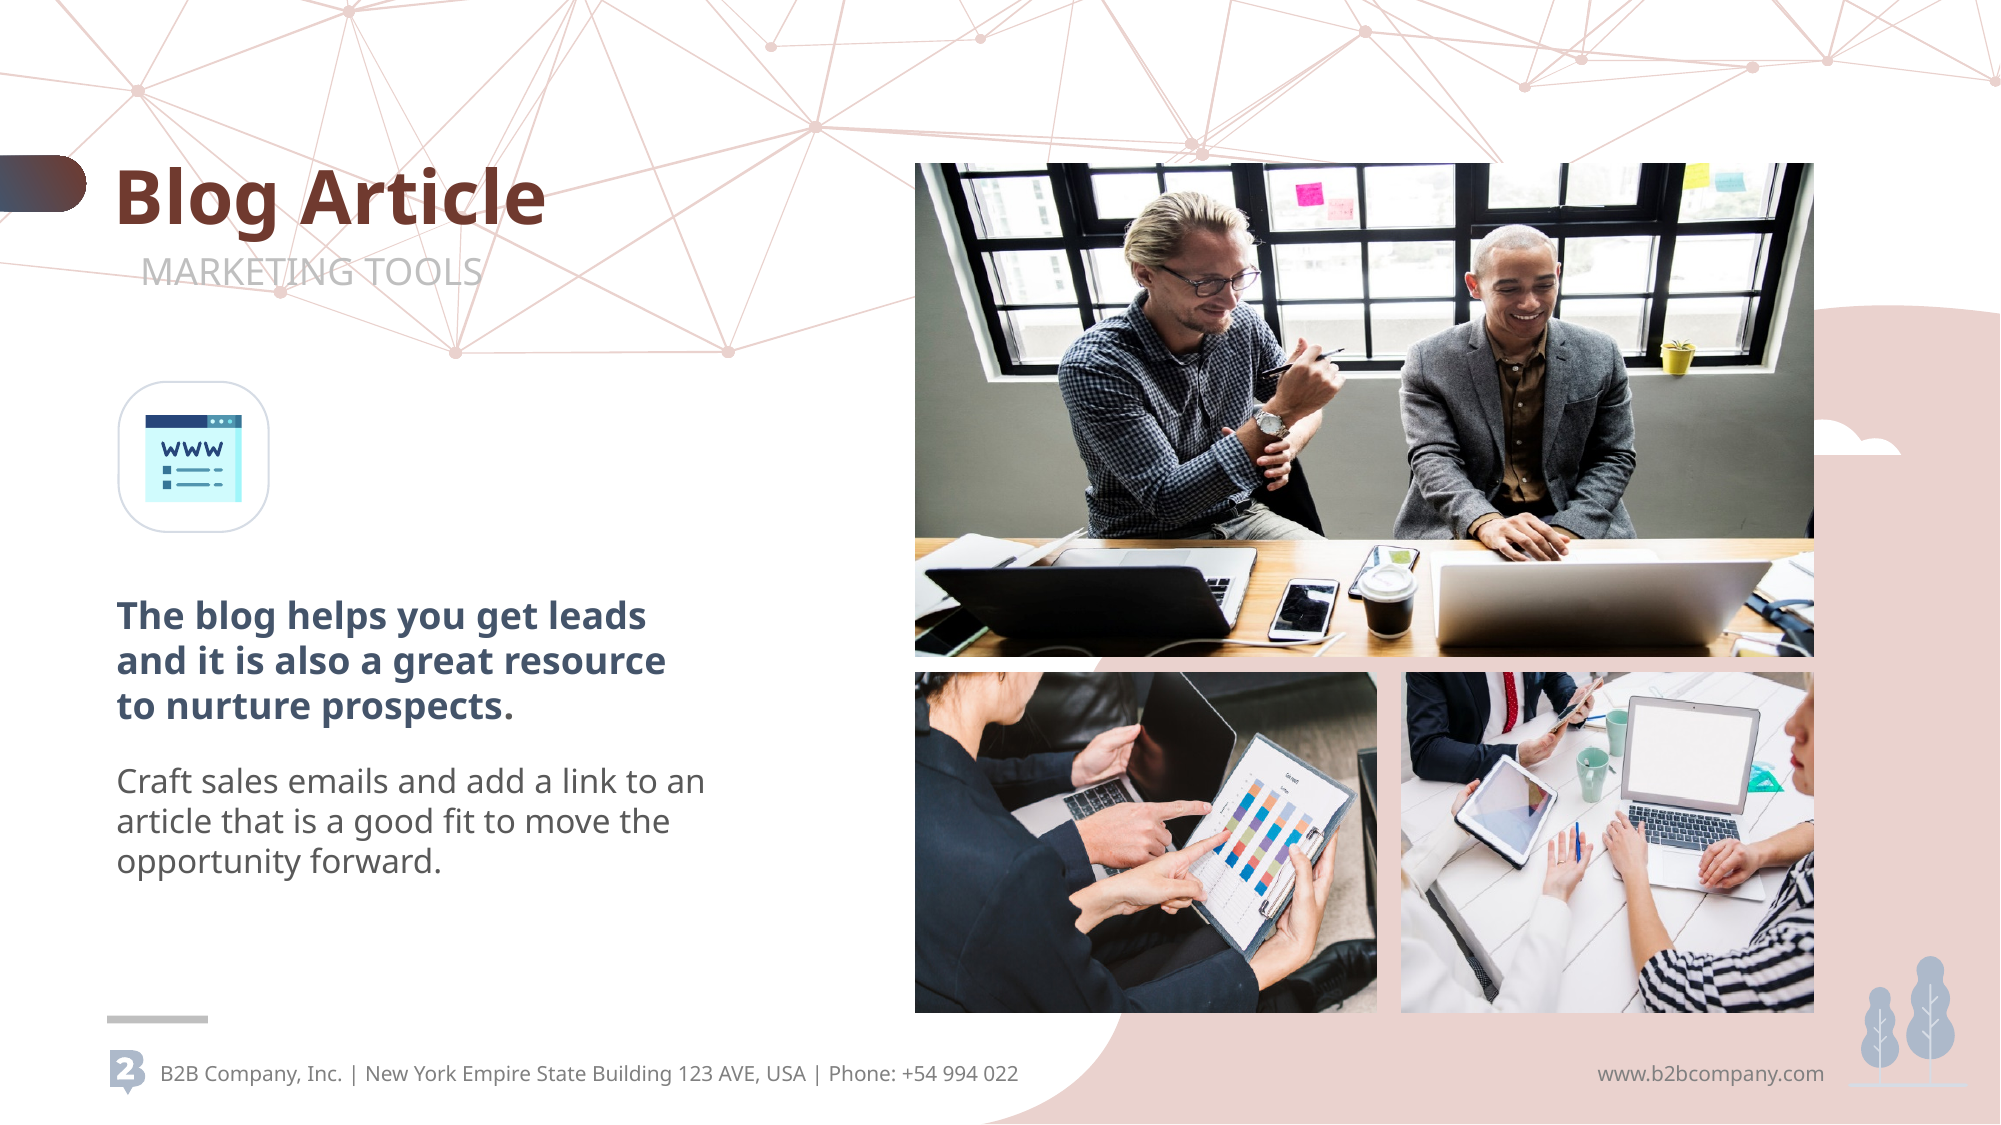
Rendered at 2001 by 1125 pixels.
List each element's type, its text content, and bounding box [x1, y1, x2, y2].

footer B2B Company, Inc. | New York Empire State Building 123 AVE, USA | Phone: +54 994 022 [145, 1042, 1130, 1103]
text_box The blog helps you get leads and it is also a great resource to nurture prospects. [101, 584, 709, 735]
picture [915, 672, 1377, 1014]
title Blog Article [99, 142, 858, 261]
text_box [118, 381, 269, 532]
text_box Craft sales emails and add a link to an article that is a good fit to move the opportunity forward. [101, 753, 753, 888]
picture [1401, 672, 1814, 1014]
text_box MARKETING TOOLS [125, 218, 499, 301]
picture [915, 163, 1814, 658]
